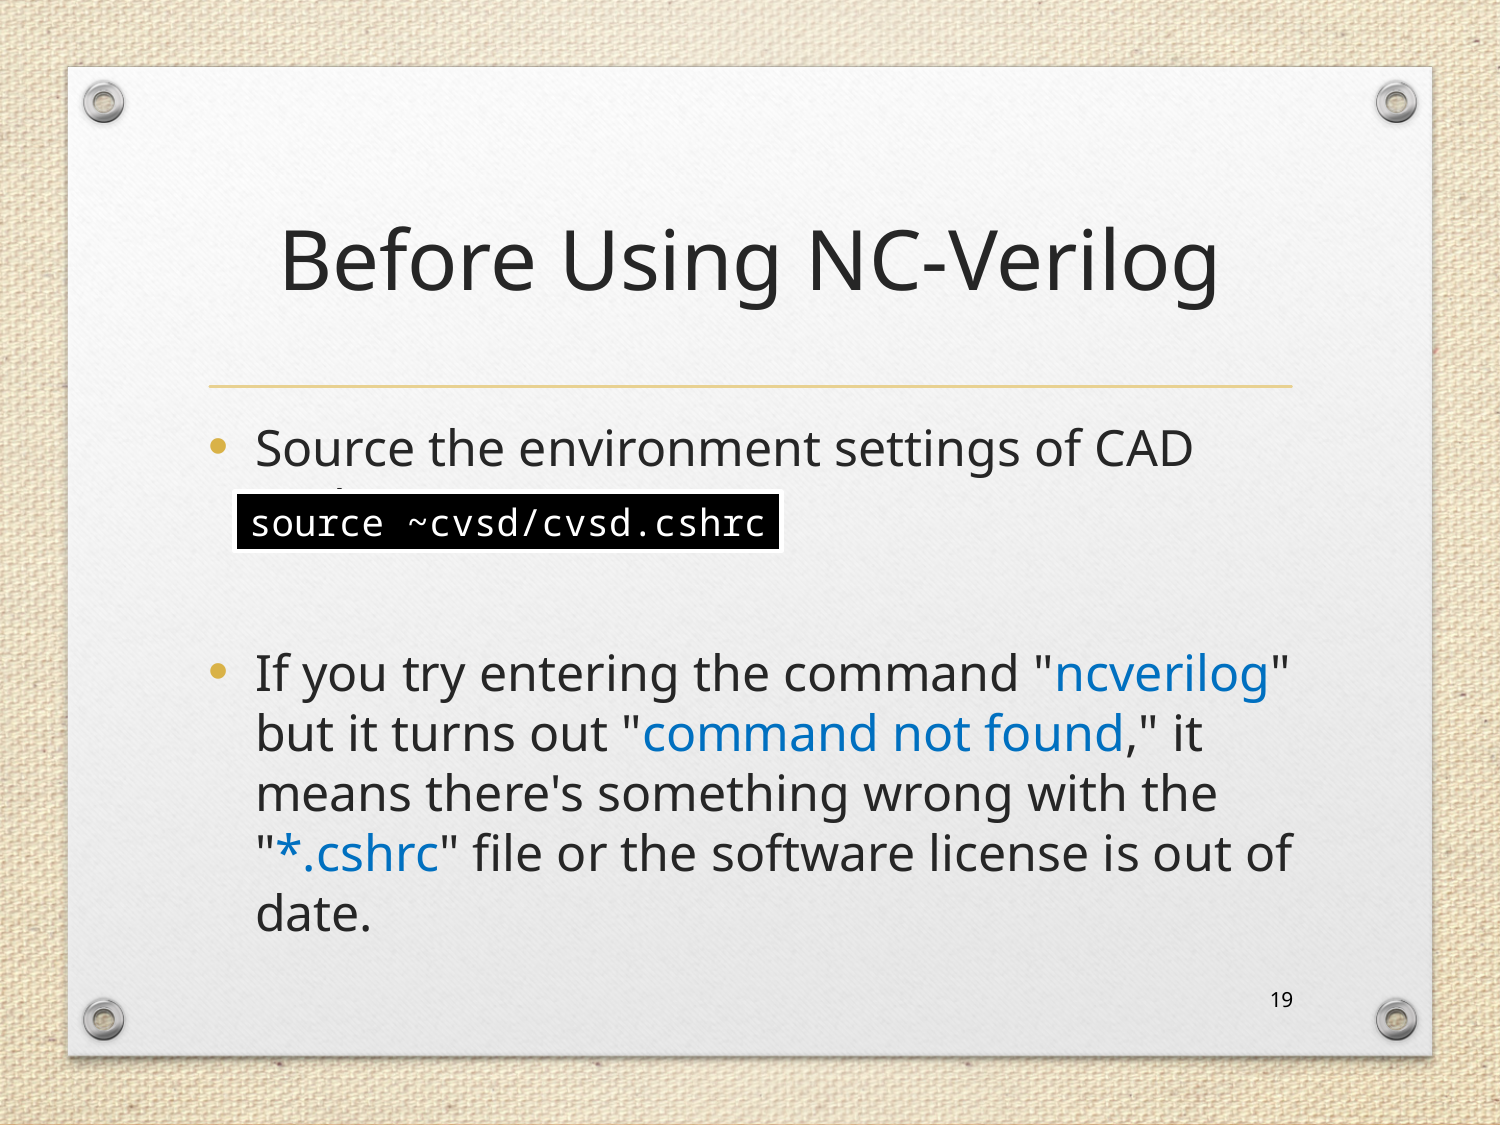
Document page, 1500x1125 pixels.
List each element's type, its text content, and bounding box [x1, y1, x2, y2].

picture [0, 0, 1500, 1125]
slide_number 19 [1243, 977, 1309, 1024]
text_box source ~cvsd/cvsd.cshrc [232, 489, 784, 553]
list Source the environment settings of CAD tools. If you try entering the command "ncverilog" but it turns out "command not found," it means there's something wrong with the "*.cshrc" file or the software license is out of date. [193, 408, 1309, 974]
title Before Using NC-Verilog [193, 150, 1309, 365]
